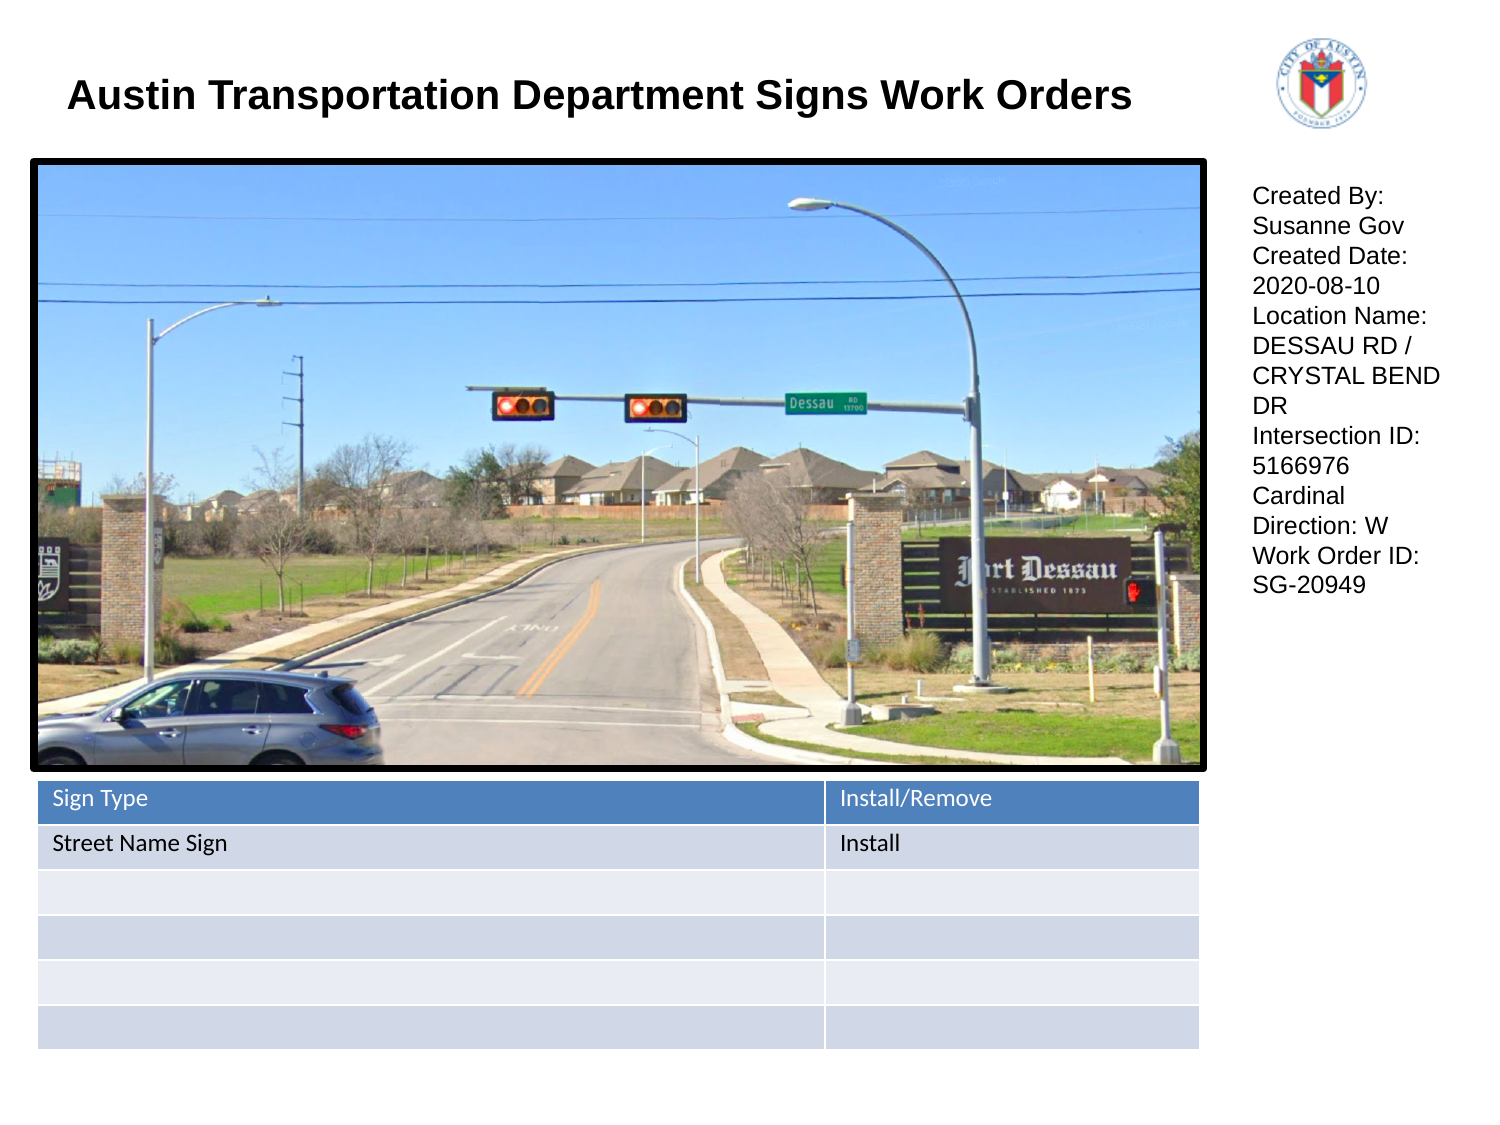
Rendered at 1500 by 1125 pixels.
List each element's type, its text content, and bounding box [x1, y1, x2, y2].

table_cell [826, 871, 1199, 914]
table_header Install/Remove [826, 781, 1199, 824]
table_cell [38, 961, 824, 1004]
picture [37, 164, 1201, 766]
table_cell [826, 1006, 1199, 1049]
table_cell [826, 961, 1199, 1004]
table_header Sign Type [38, 781, 824, 824]
table_cell [38, 916, 824, 959]
table_cell [38, 1006, 824, 1049]
text_box Austin Transportation Department Signs Work Orders [51, 60, 1149, 125]
table_cell [826, 916, 1199, 959]
table_cell Install [826, 826, 1199, 869]
picture [1274, 37, 1369, 132]
table_cell Street Name Sign [38, 826, 824, 869]
text_box Created By: Susanne Gov Created Date: 2020-08-10 Location Name: DESSAU RD / CRYSTAL BEND DR Intersection ID: 5166976 Cardinal Direction: W Work Order ID: SG-20949 [1237, 172, 1463, 607]
table_cell [38, 871, 824, 914]
